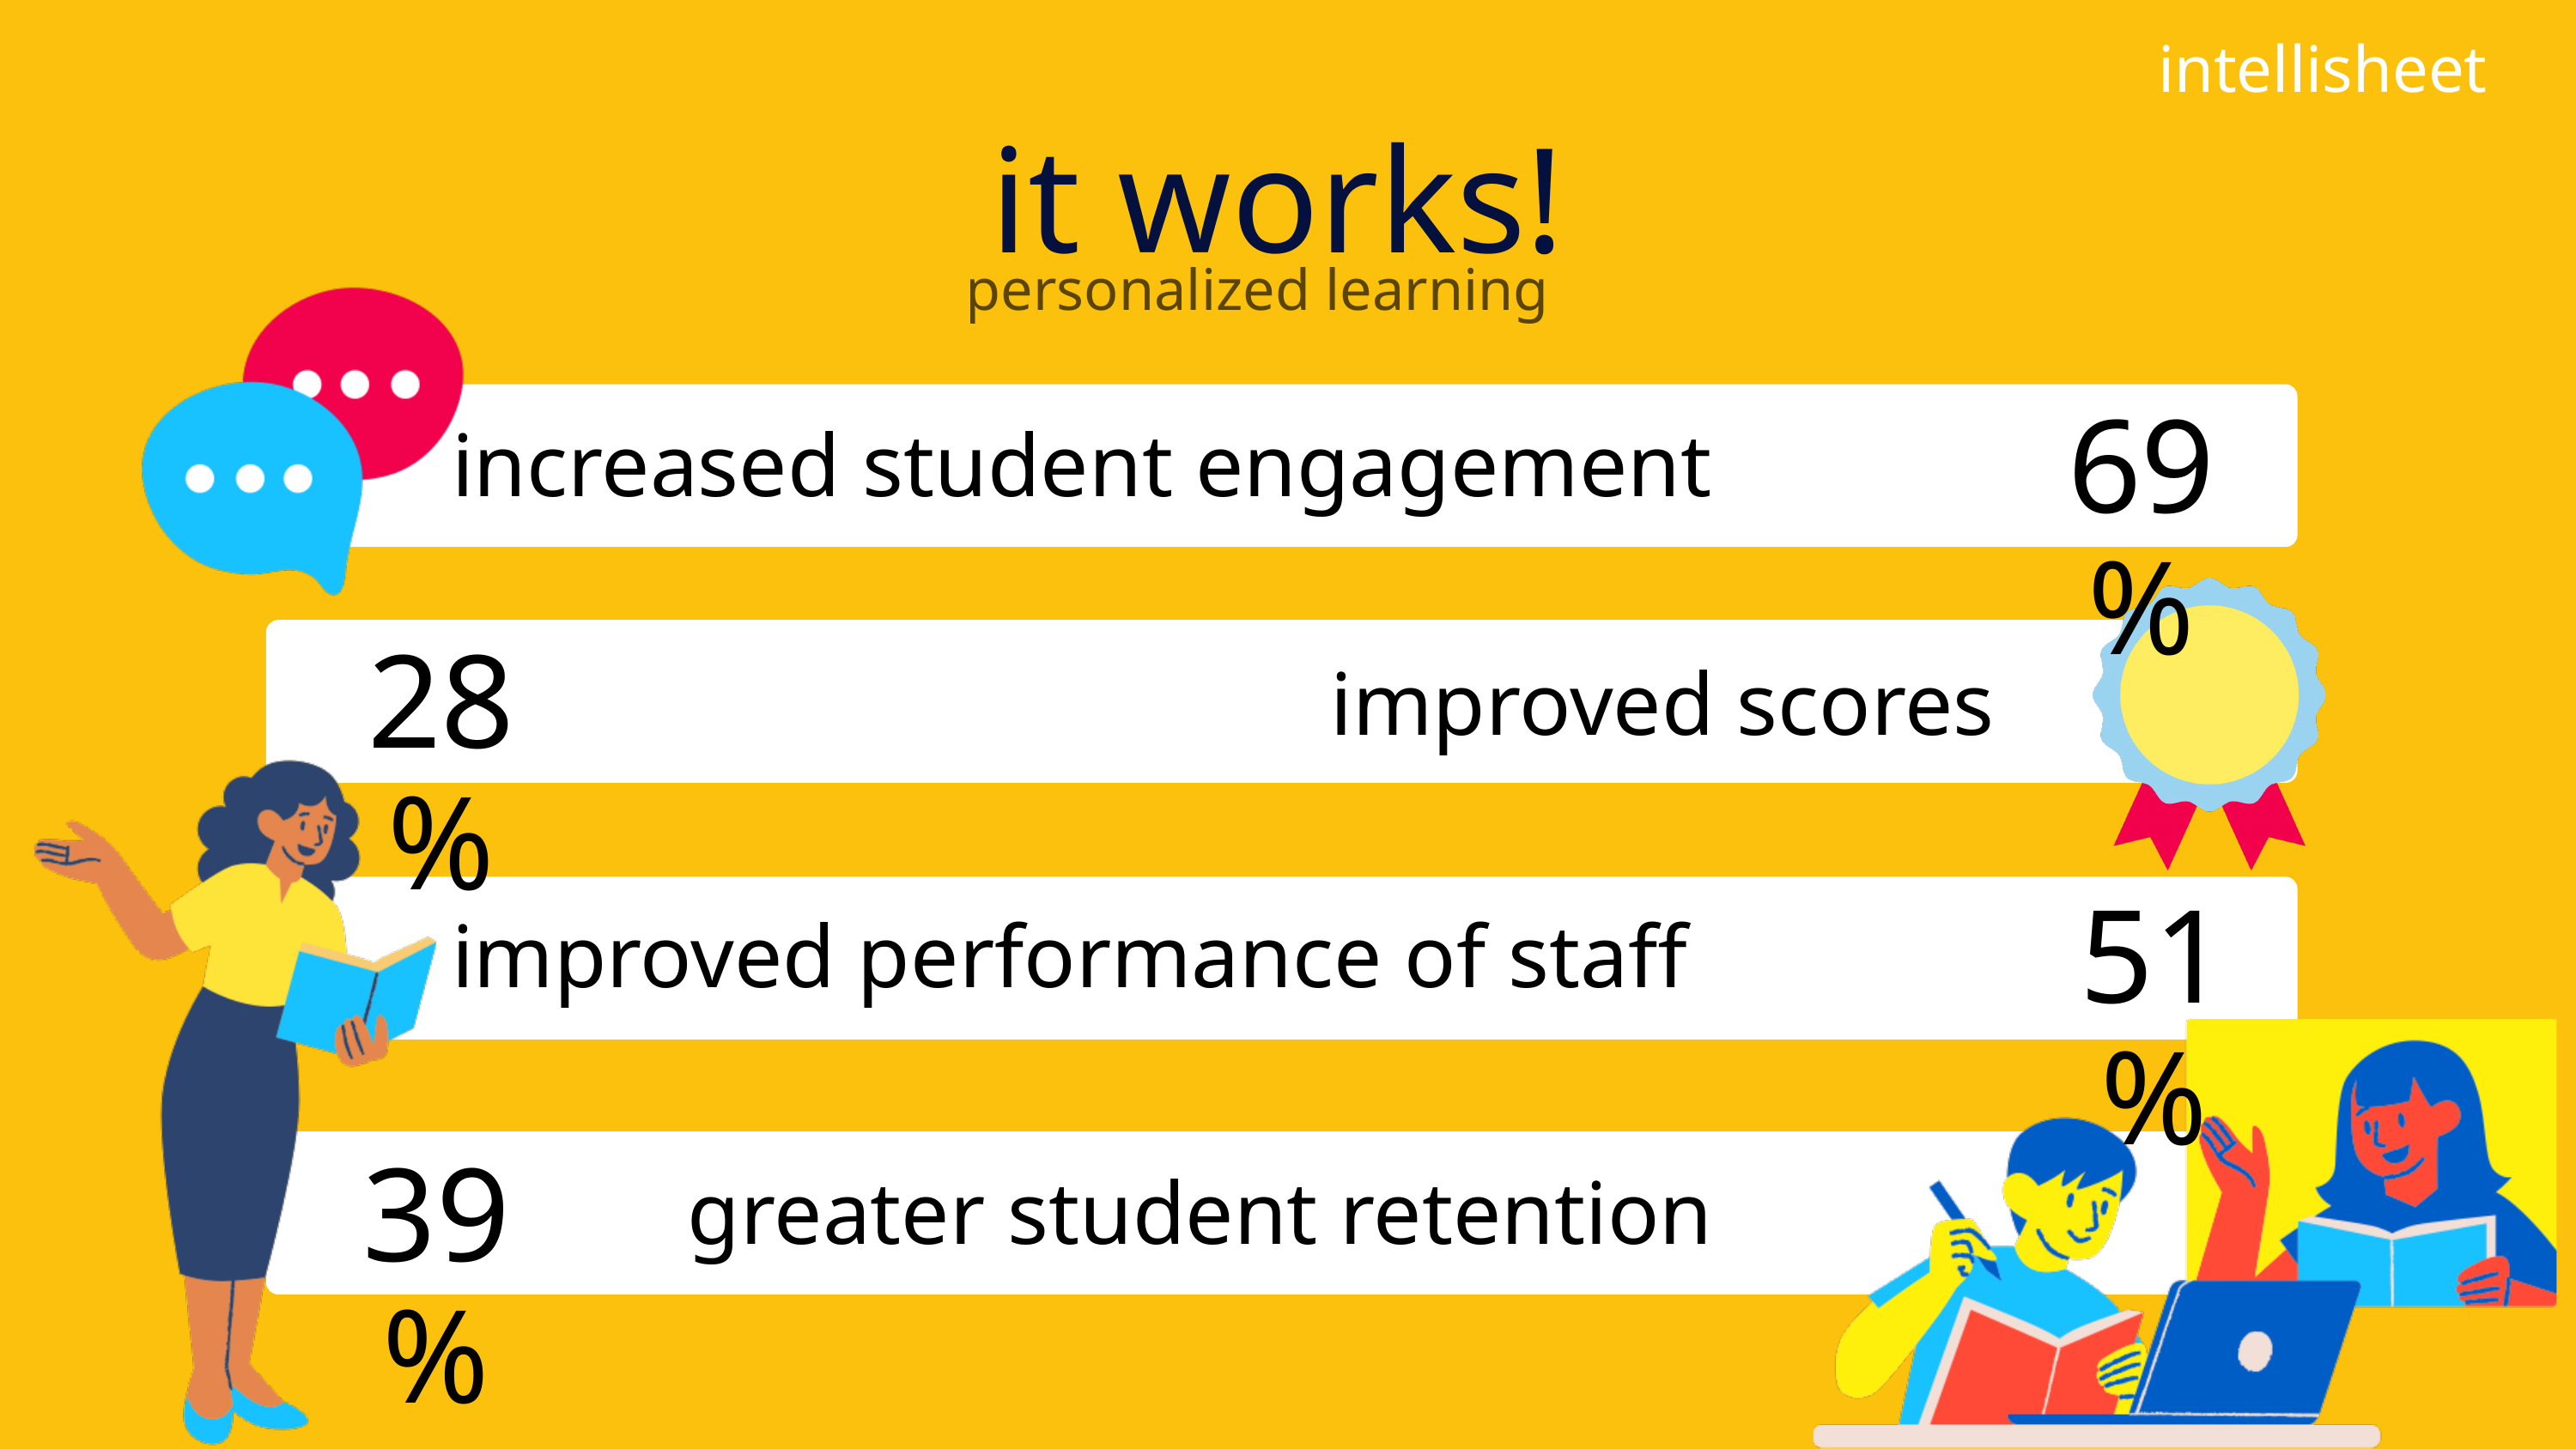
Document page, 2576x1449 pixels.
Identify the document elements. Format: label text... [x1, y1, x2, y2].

text_box personalized learning [965, 218, 1633, 323]
text_box [130, 279, 477, 598]
text_box it works! [943, 78, 1613, 282]
text_box [2092, 578, 2326, 870]
text_box 51% [2053, 1050, 2255, 1129]
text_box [265, 619, 2298, 784]
text_box [1813, 1019, 2557, 1449]
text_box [265, 876, 2298, 1040]
text_box 39% [321, 1304, 552, 1429]
text_box 28% [325, 792, 557, 874]
text_box [33, 756, 437, 1449]
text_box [265, 1131, 2298, 1295]
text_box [265, 384, 2298, 548]
text_box intellisheet [2069, 15, 2576, 106]
text_box 69% [2028, 557, 2255, 617]
